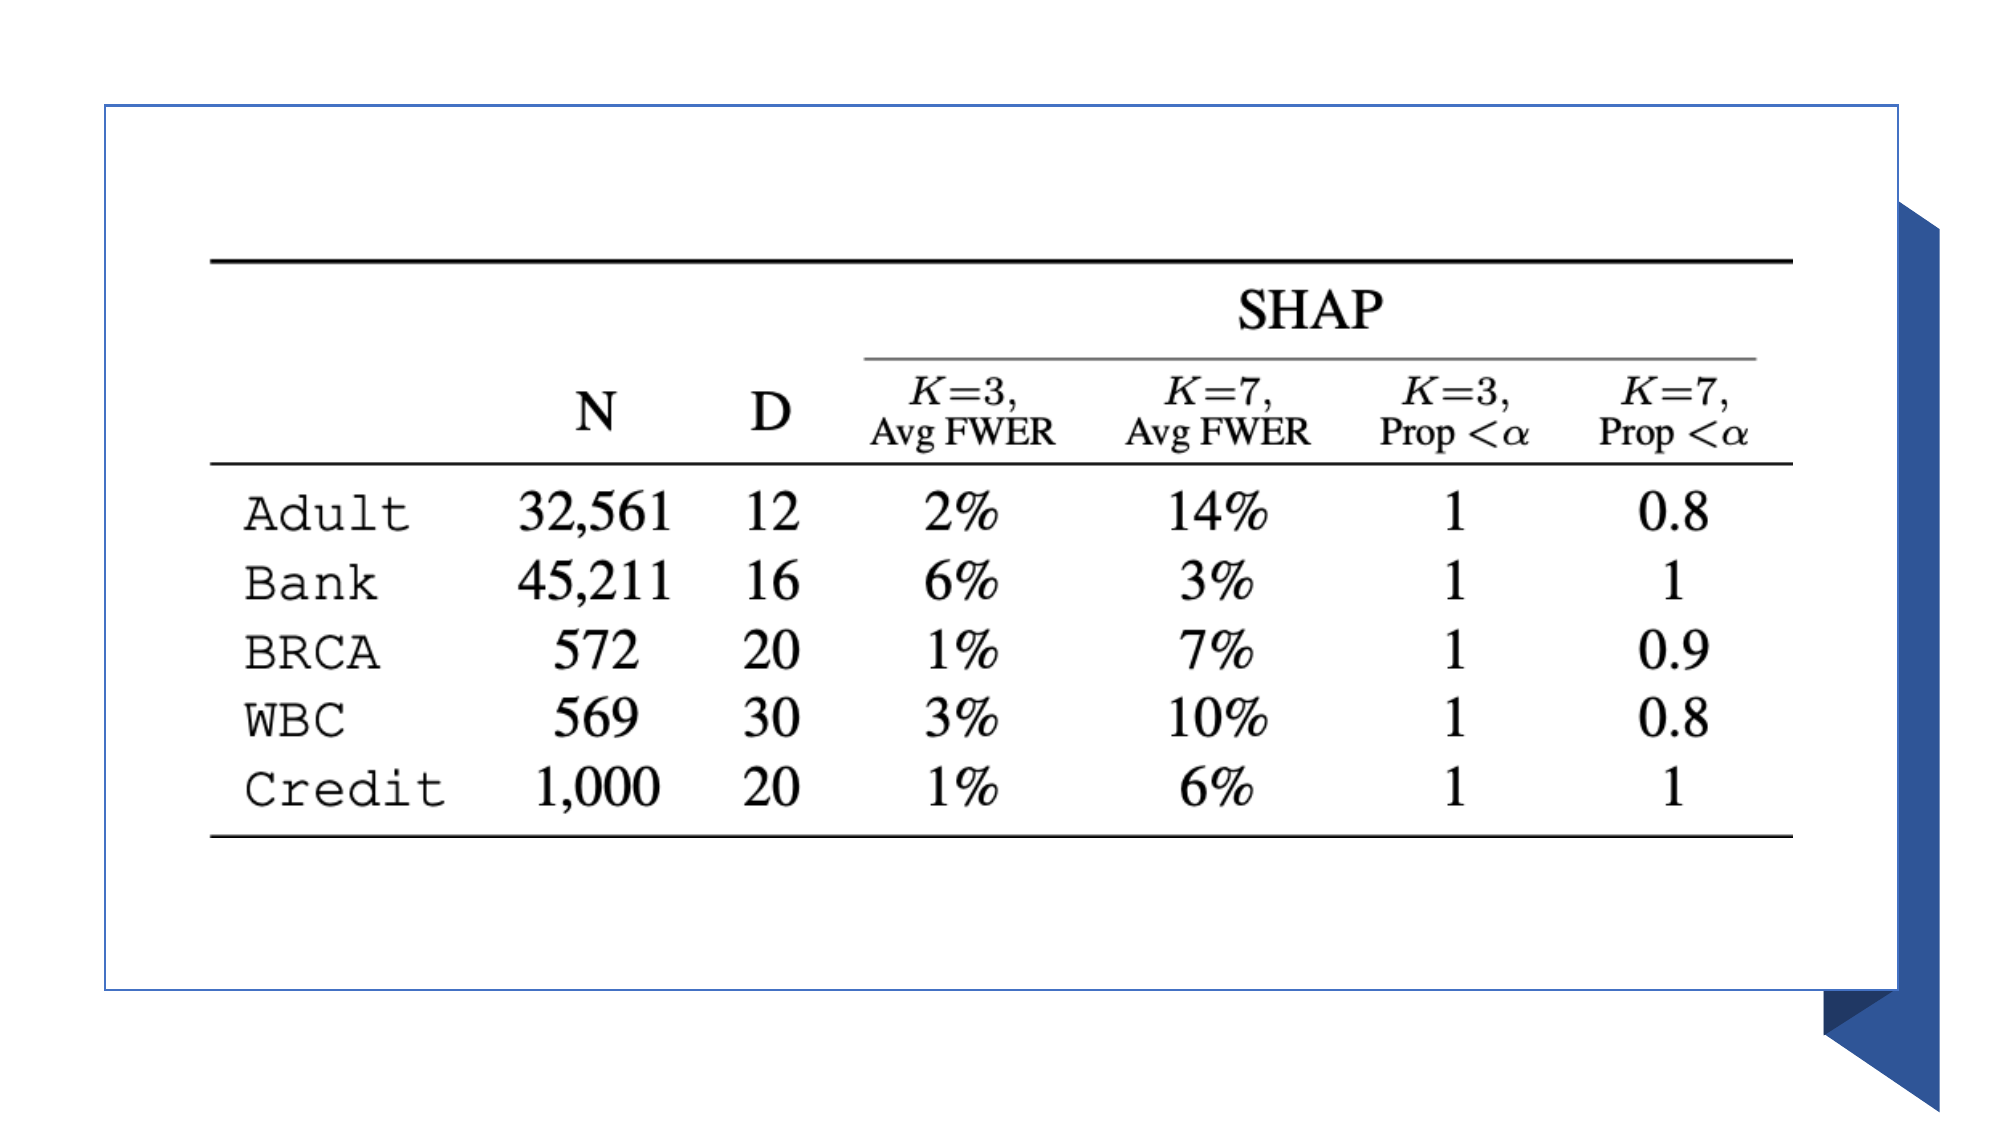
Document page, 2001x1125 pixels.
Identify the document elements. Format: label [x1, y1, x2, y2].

text_box [1825, 201, 1940, 1113]
text_box [1823, 990, 1893, 1036]
text_box [104, 105, 1899, 990]
list [207, 258, 1793, 838]
